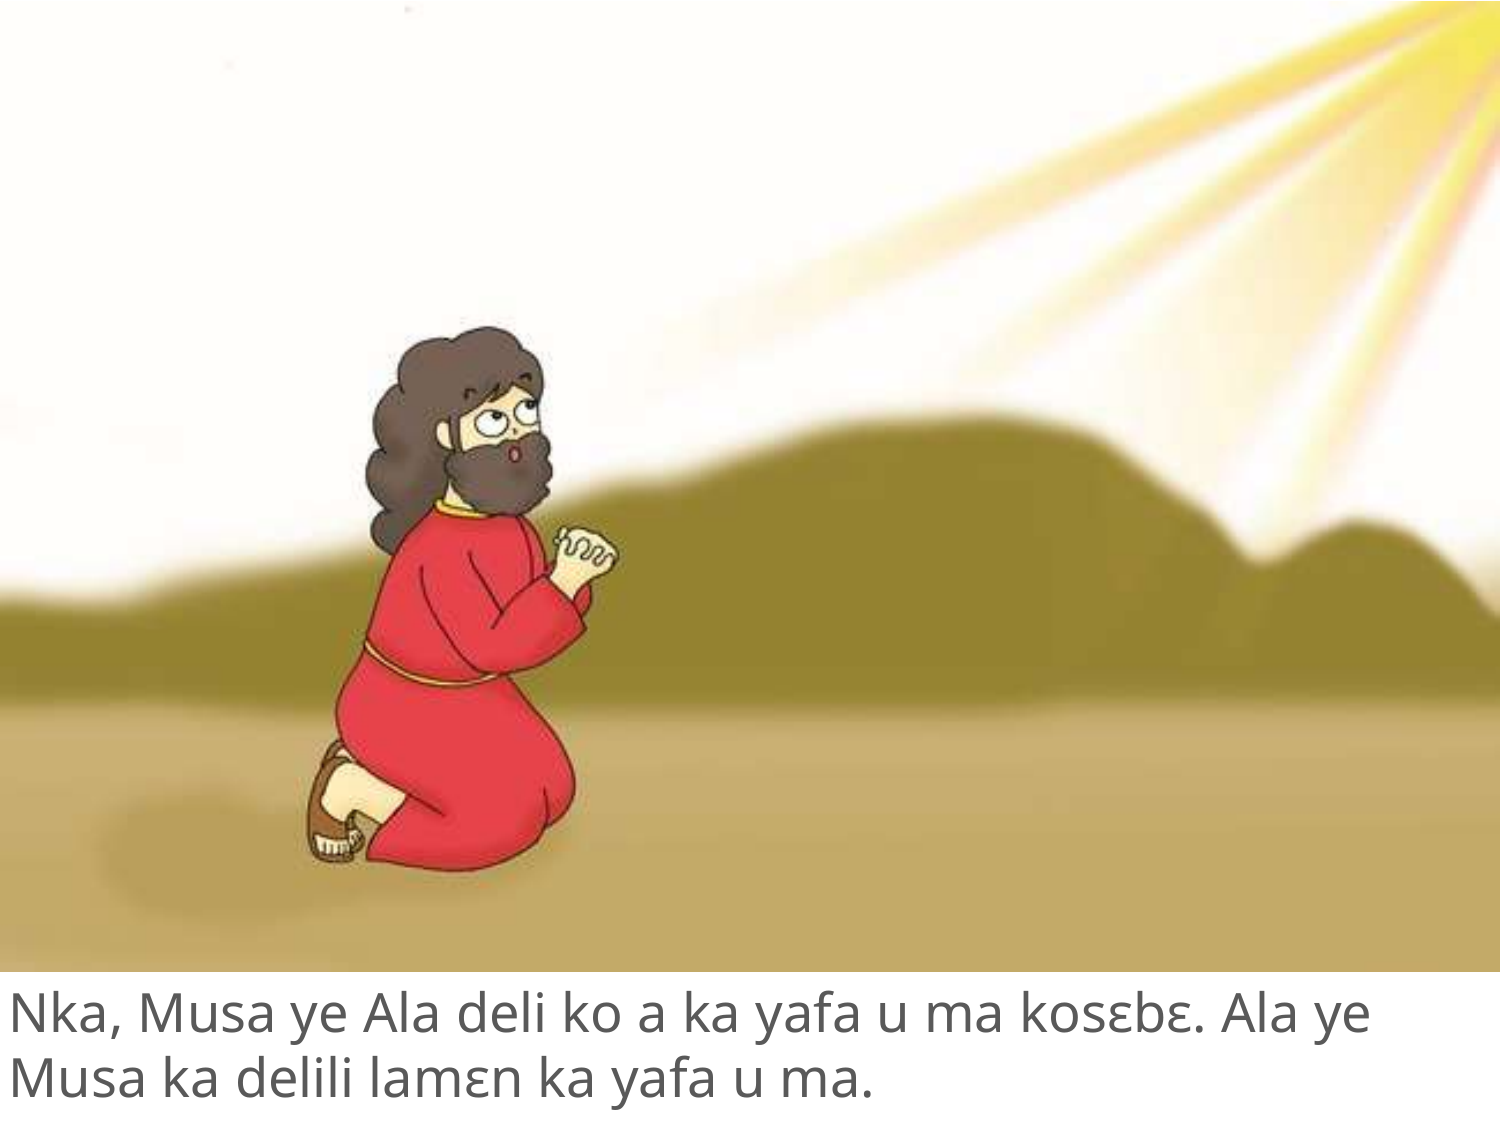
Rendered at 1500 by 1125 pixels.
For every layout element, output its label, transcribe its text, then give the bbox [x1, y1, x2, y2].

picture [0, 0, 1500, 972]
text_box Nka, Musa ye Ala deli ko a ka yafa u ma kosɛbɛ. Ala ye Musa ka delili lamɛn ka yafa u ma. [0, 979, 1500, 1116]
